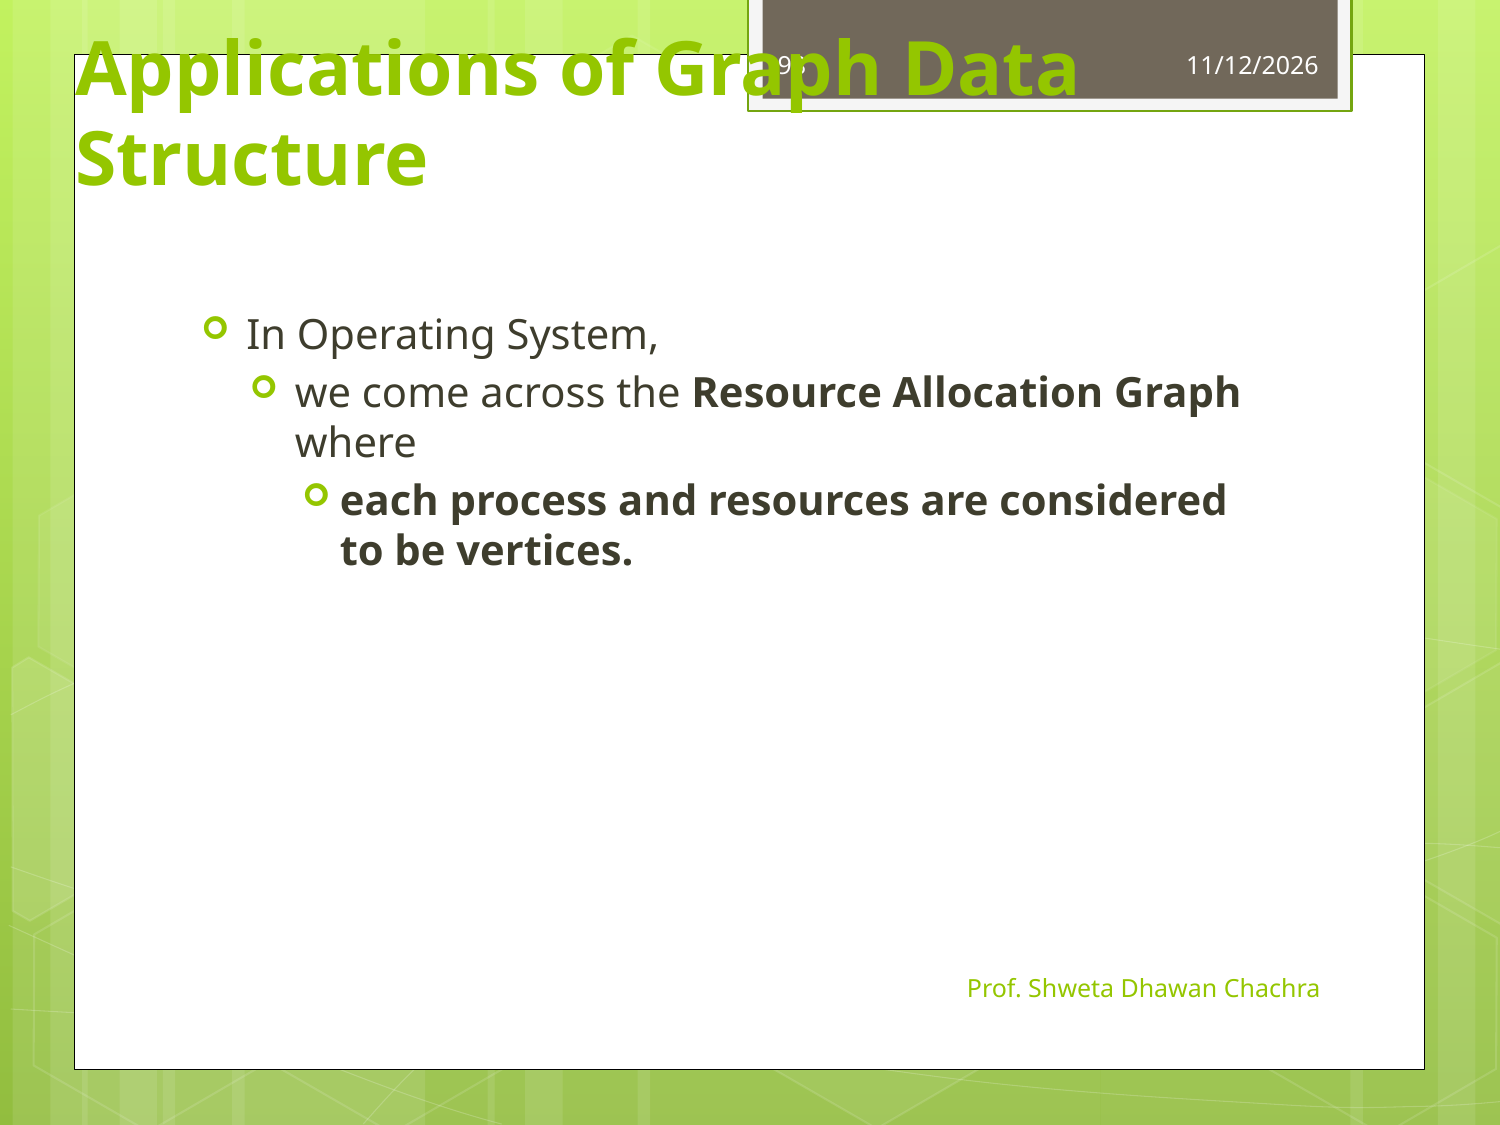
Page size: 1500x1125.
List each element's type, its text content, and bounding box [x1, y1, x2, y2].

text_box Applications of Graph Data Structure [74, 115, 1425, 200]
slide_number 98 [762, 36, 982, 97]
footer Prof. Shweta Dhawan Chachra [761, 960, 1336, 1020]
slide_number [983, 36, 1334, 97]
list In Operating System, we come across the Resource Allocation Graph where each process and resources are considered to be vertices. [174, 299, 1287, 876]
